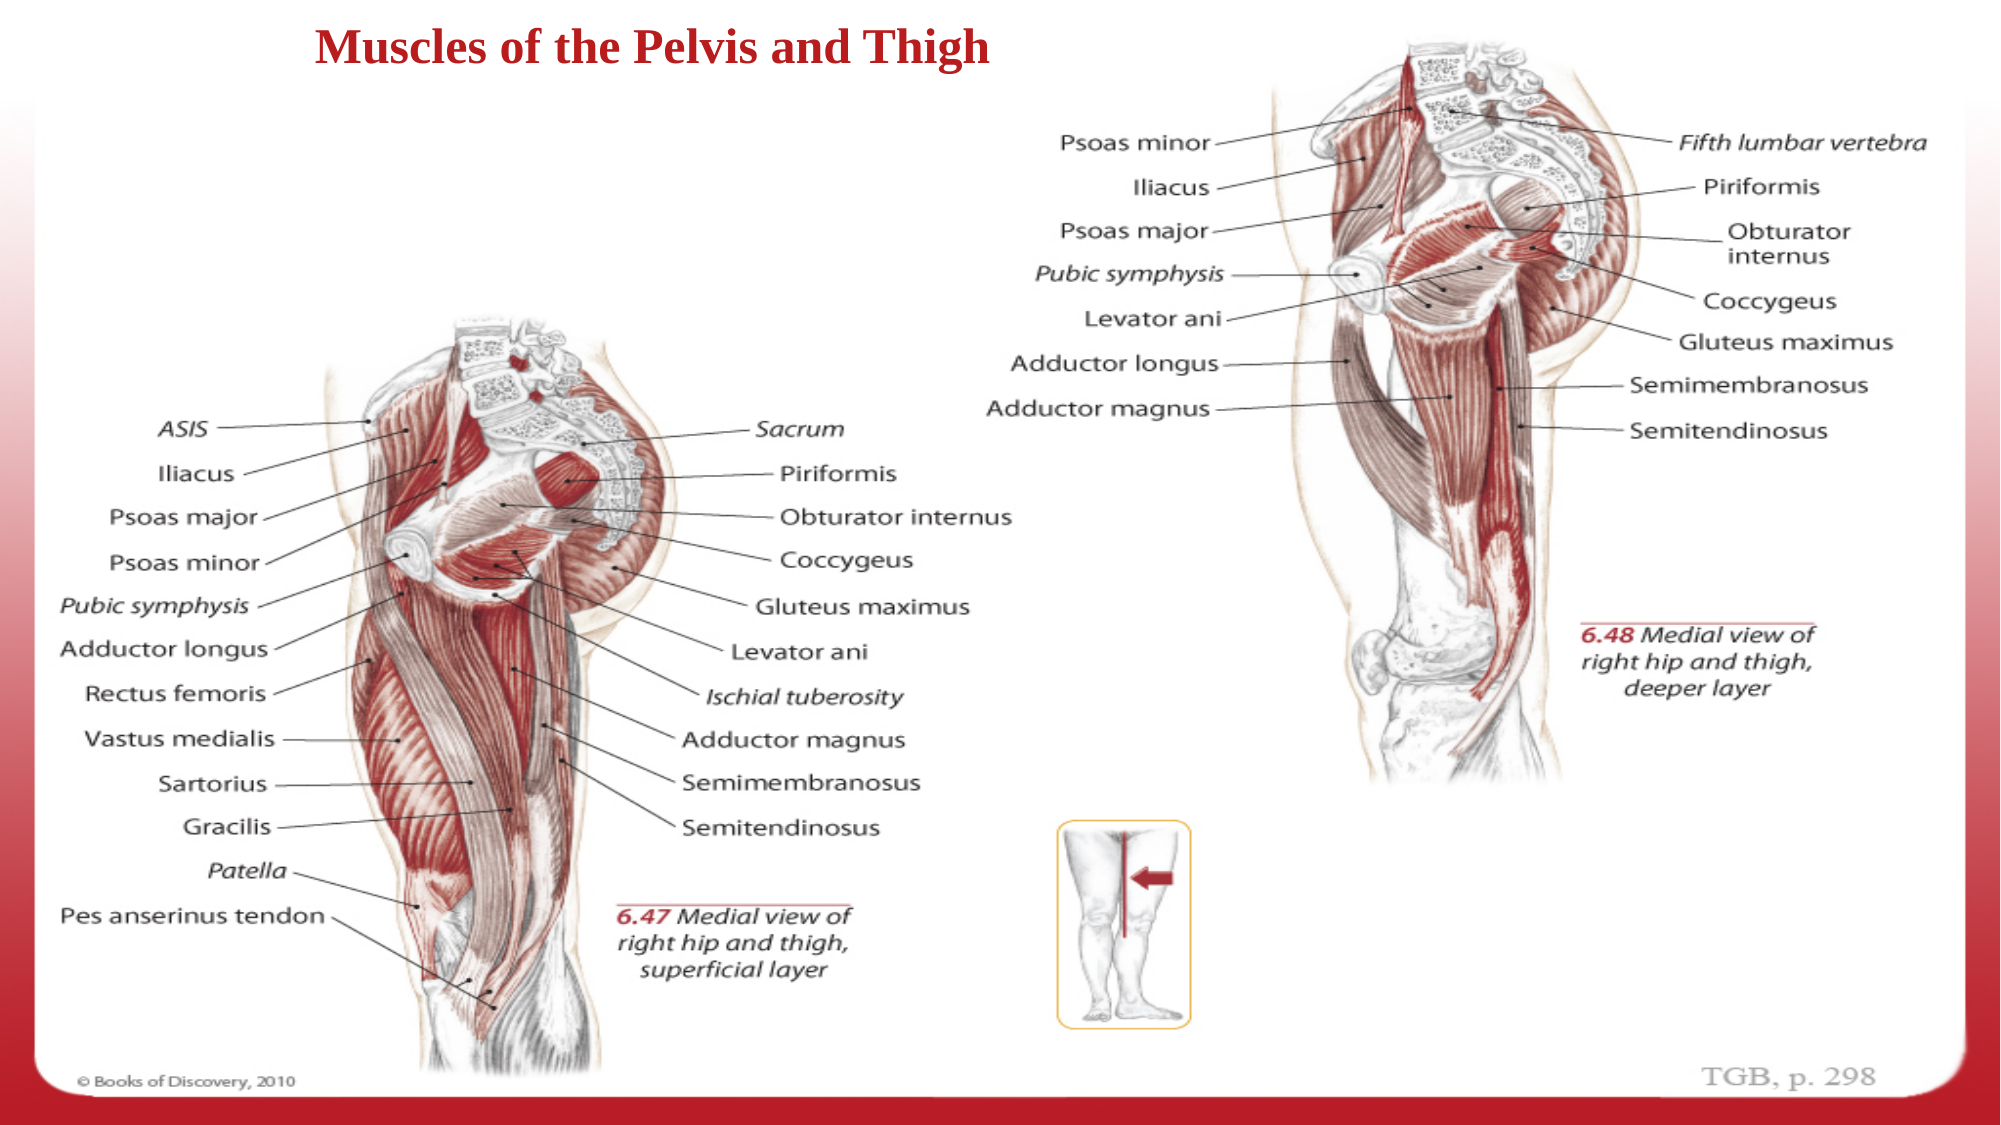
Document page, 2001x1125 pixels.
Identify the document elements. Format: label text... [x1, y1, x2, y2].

picture [0, 0, 2001, 1125]
text_box Muscles of the Pelvis and Thigh [299, 12, 1125, 75]
